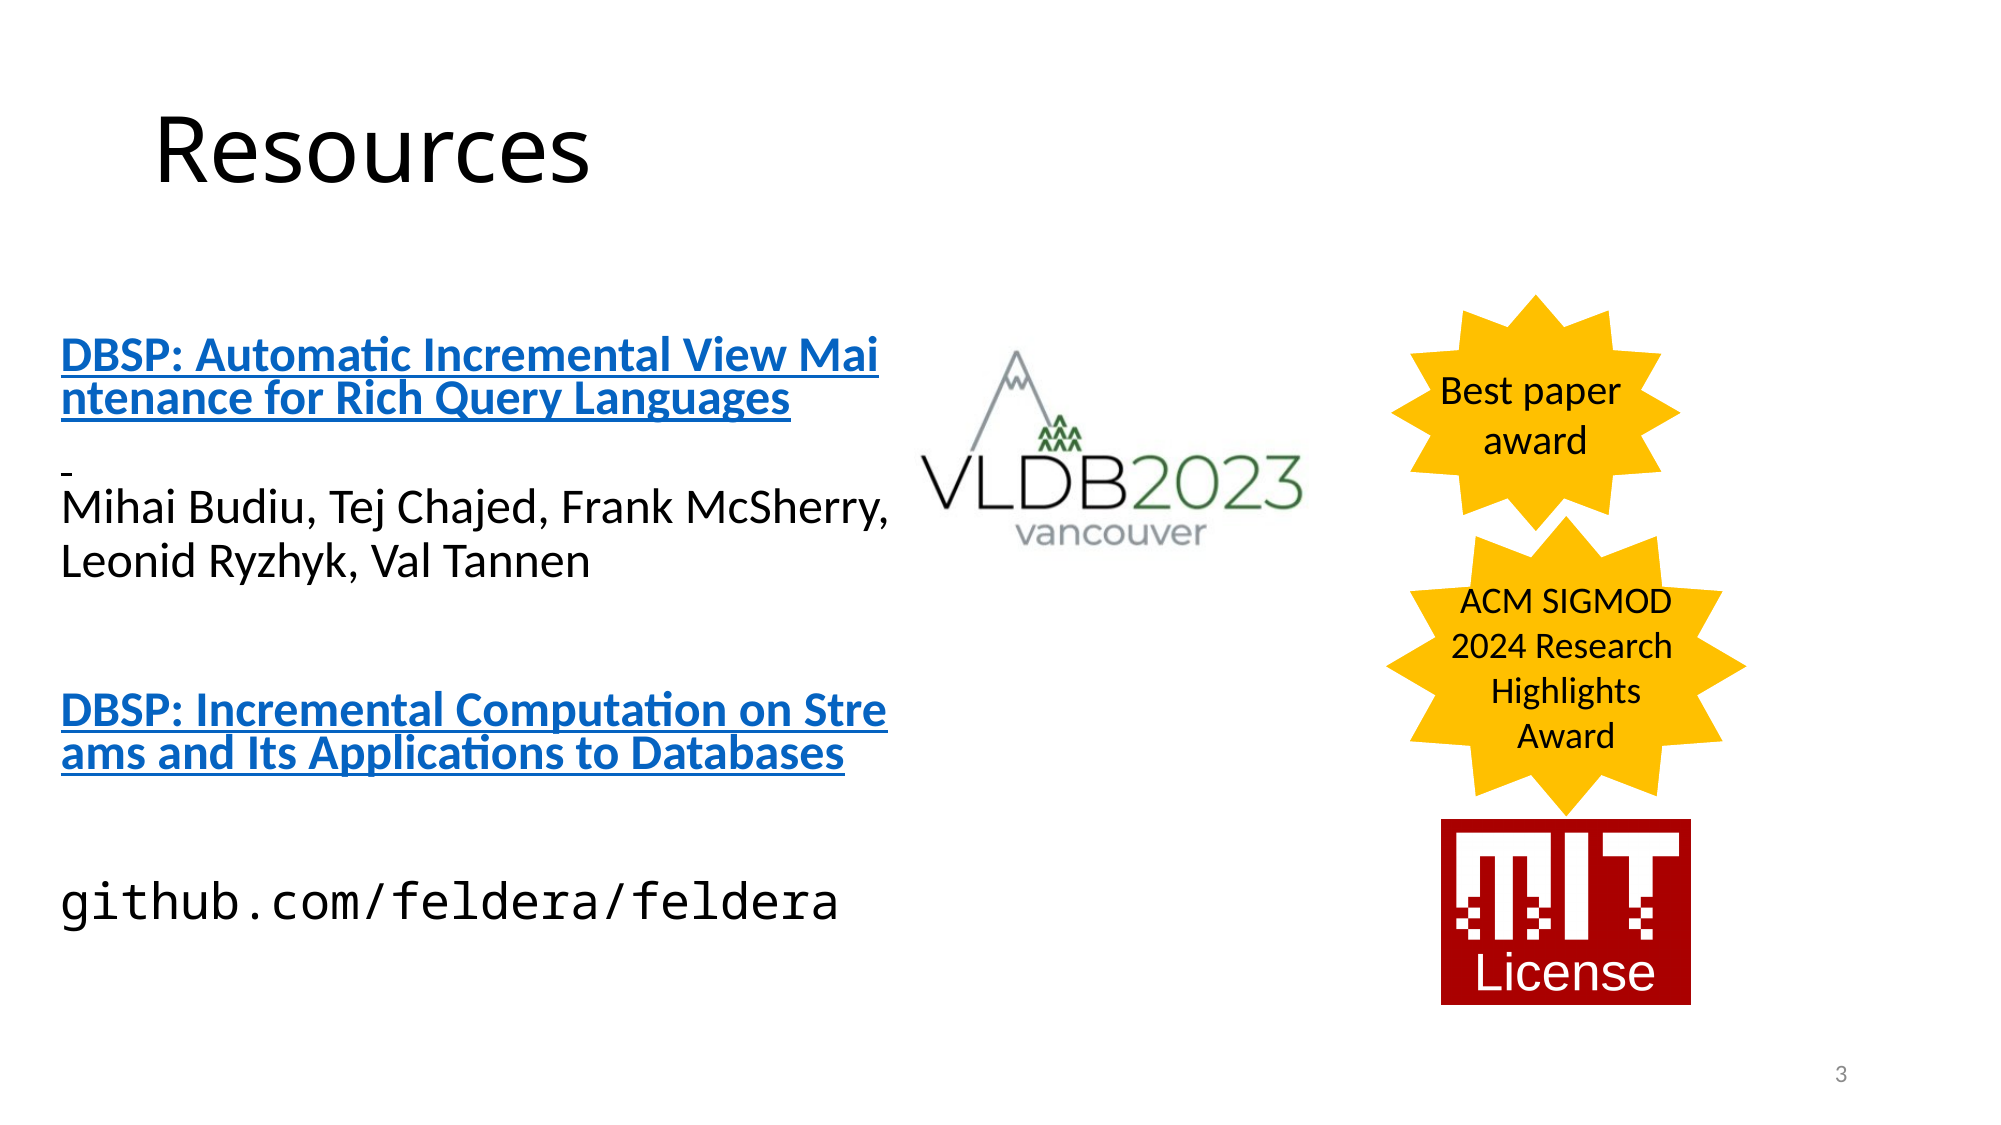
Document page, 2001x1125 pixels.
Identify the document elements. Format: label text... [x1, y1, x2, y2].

picture [1441, 819, 1691, 1005]
text_box Best paper award [1384, 289, 1688, 537]
title Resources [137, 59, 1863, 246]
text_box ACM SIGMOD 2024 Research Highlights Award [1379, 510, 1754, 819]
list DBSP: Automatic Incremental View Maintenance for Rich Query Languages Mihai Budiu, Tej Chajed, Frank McSherry, Leonid Ryzhyk, Val Tannen DBSP: Incremental Computation on Streams and Its Applications to Databases github.com/feldera/feldera [45, 321, 909, 1022]
slide_number 3 [1798, 1042, 1863, 1103]
picture [897, 335, 1326, 578]
